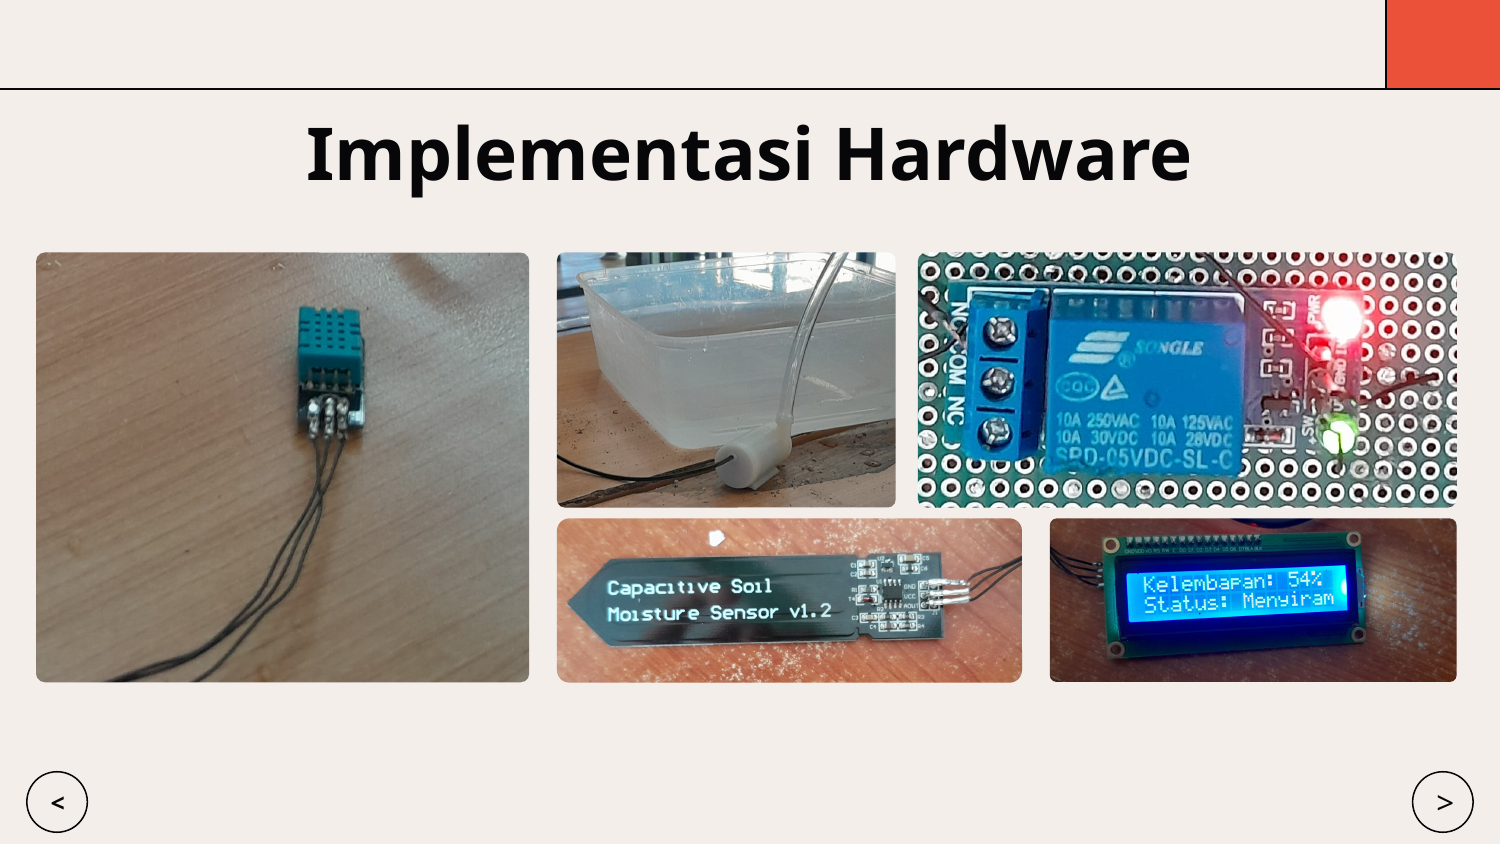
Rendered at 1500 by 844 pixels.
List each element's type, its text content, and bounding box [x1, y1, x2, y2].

text_box < [26, 771, 88, 833]
picture [556, 252, 1023, 834]
title Implementasi Hardware [116, 92, 1383, 187]
text_box > [1412, 771, 1474, 833]
picture [35, 252, 530, 683]
picture [917, 252, 1457, 804]
